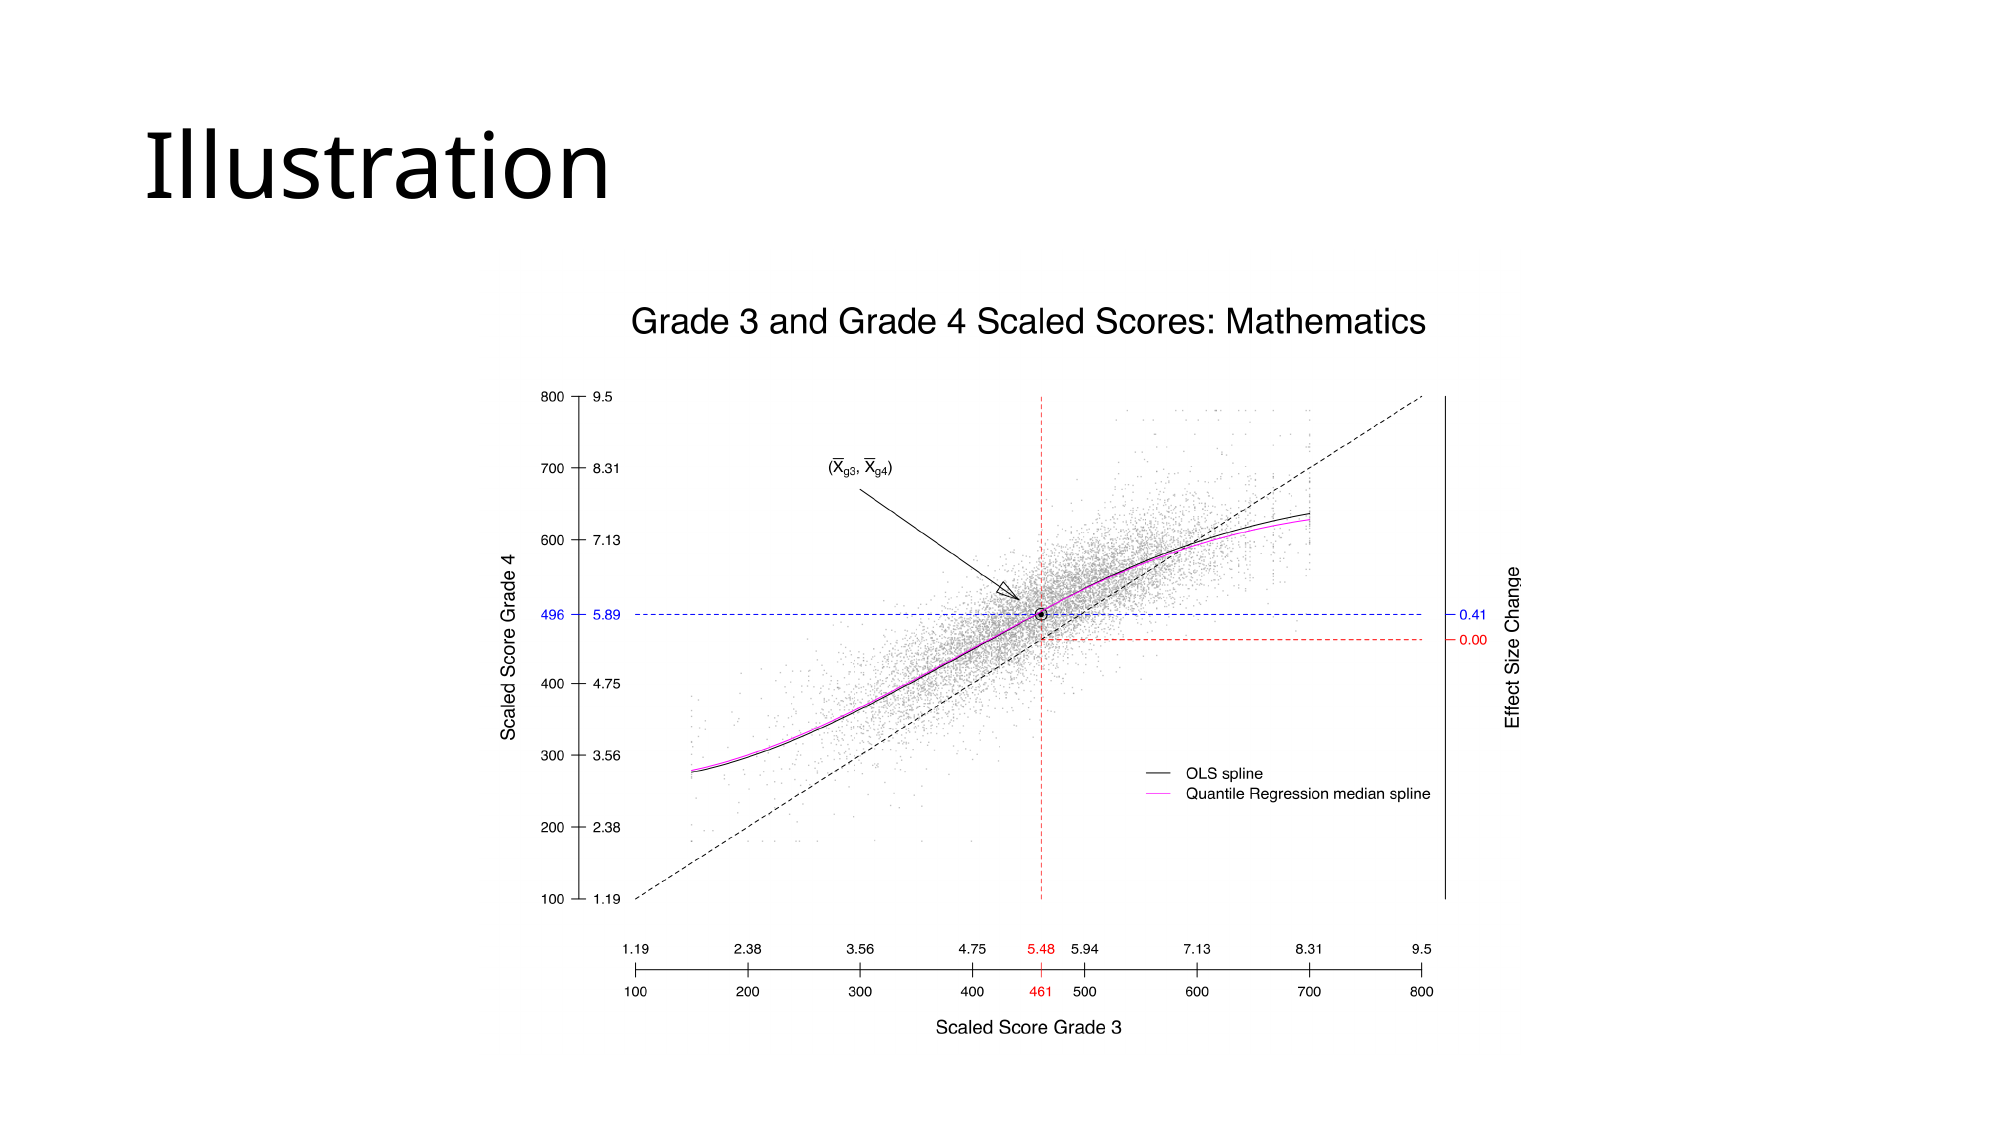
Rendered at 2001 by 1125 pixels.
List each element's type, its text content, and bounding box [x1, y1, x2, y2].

picture [478, 249, 1522, 1056]
title Illustration [136, 59, 1863, 278]
